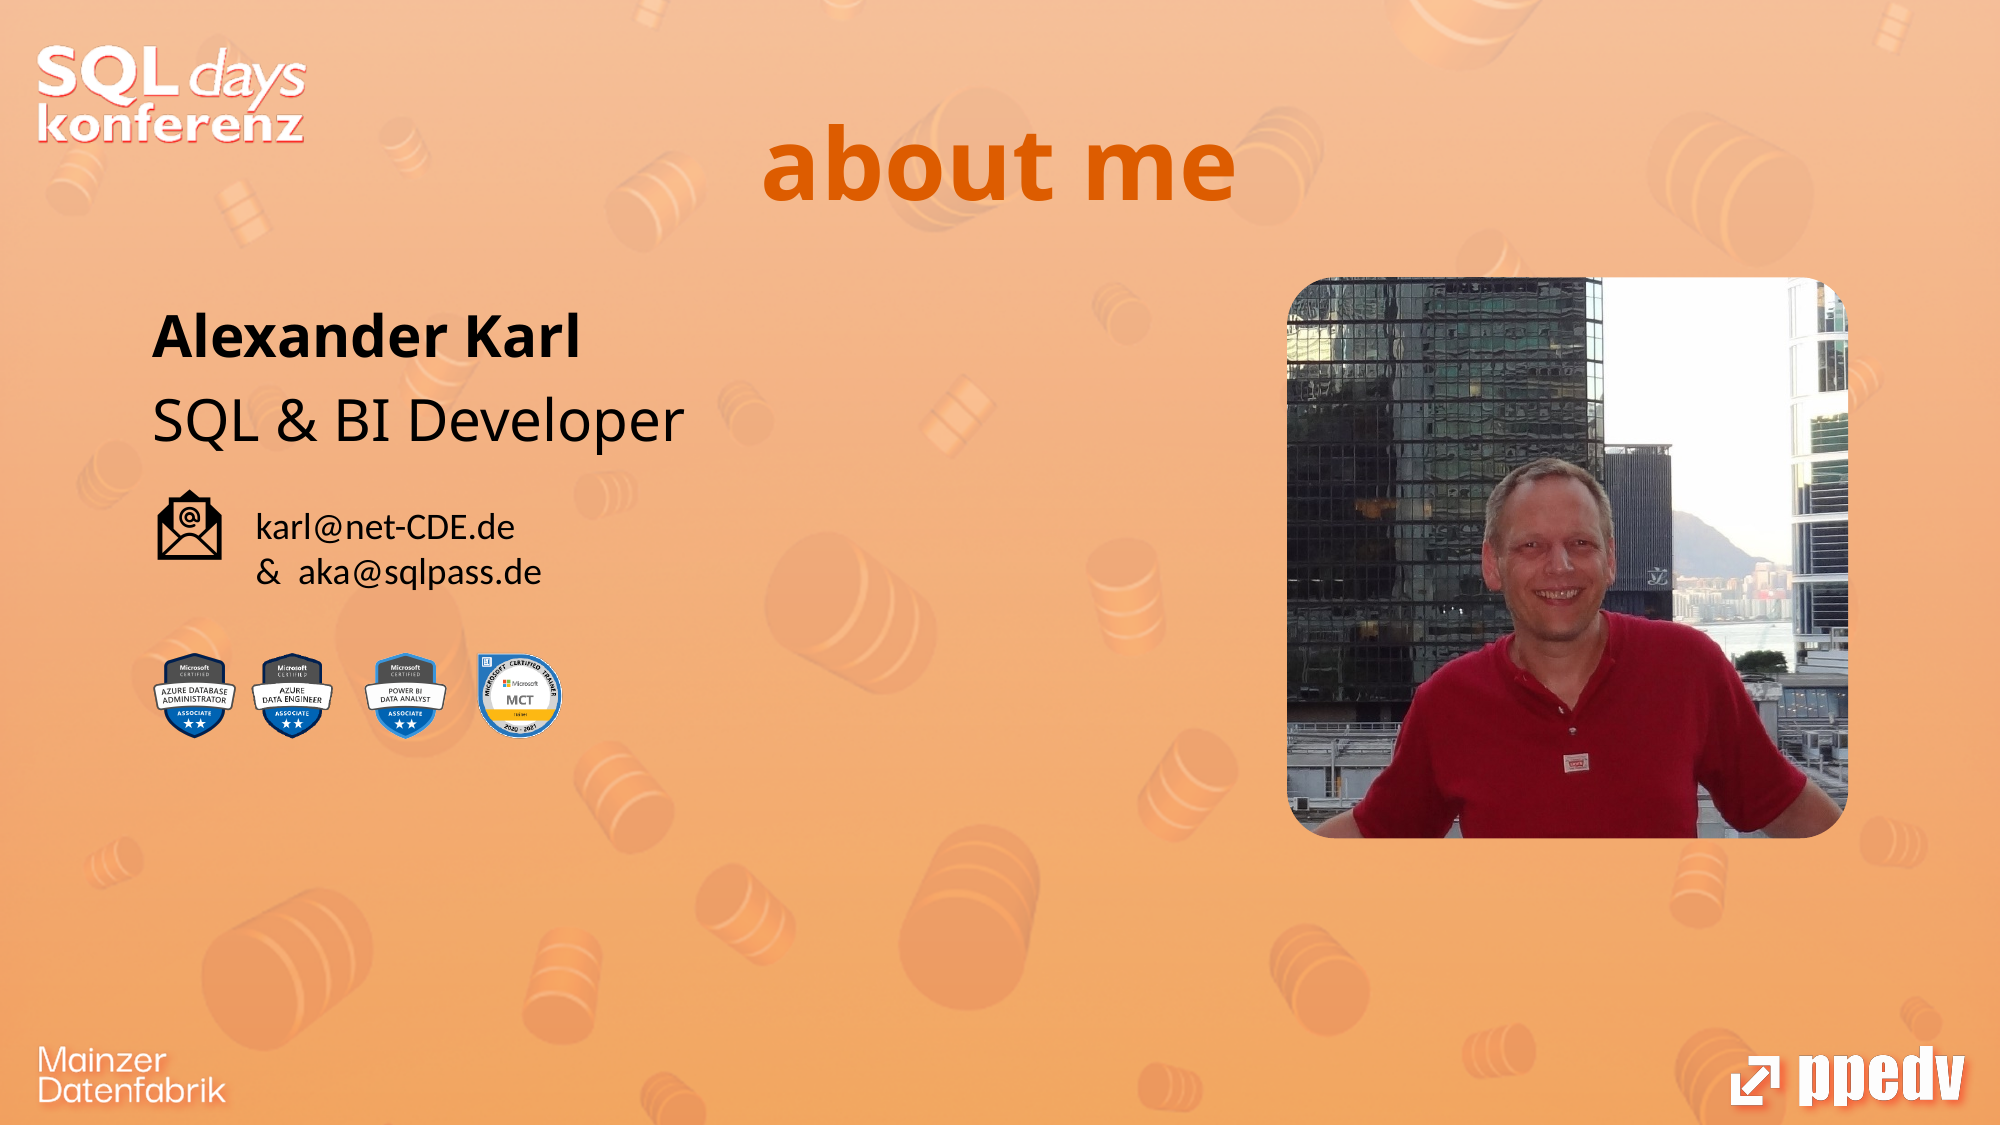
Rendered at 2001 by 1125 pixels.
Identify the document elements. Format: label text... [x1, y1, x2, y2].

picture [476, 652, 563, 739]
title about me [137, 59, 1863, 278]
picture [151, 652, 238, 739]
picture [1731, 1046, 1965, 1106]
picture [362, 652, 449, 740]
list Alexander Karl SQL & BI Developer [137, 299, 1863, 1014]
picture [17, 35, 325, 169]
picture [1287, 277, 1849, 839]
picture [249, 652, 335, 739]
text_box karl@net-CDE.de & aka@sqlpass.de [240, 494, 1241, 600]
picture [16, 958, 248, 1125]
picture [151, 486, 228, 563]
